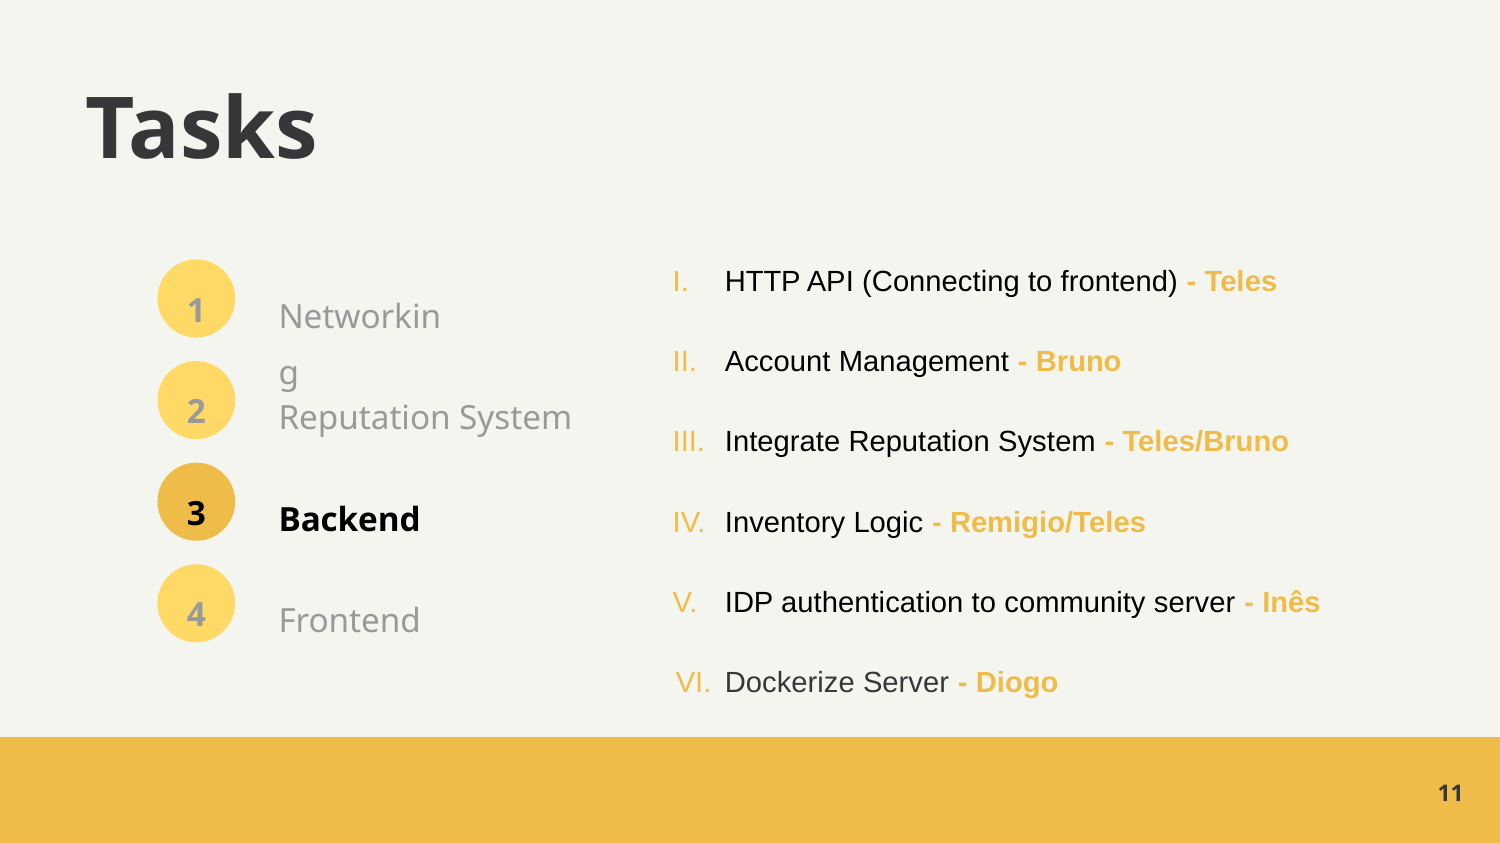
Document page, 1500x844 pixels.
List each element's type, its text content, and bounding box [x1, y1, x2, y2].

text_box HTTP API (Connecting to frontend) - Teles Account Management - Bruno Integrate Reputation System - Teles/Bruno Inventory Logic - Remigio/Teles IDP authentication to community server - Inês Dockerize Server - Diogo [634, 241, 1415, 754]
list Reputation System [278, 380, 634, 421]
text_box 1 [164, 279, 228, 329]
title Tasks [85, 84, 1149, 203]
list Frontend [278, 583, 454, 624]
text_box [172, 634, 221, 643]
text_box [0, 737, 1500, 844]
text_box 2 [164, 380, 228, 431]
text_box [172, 431, 220, 440]
list Networking [278, 279, 454, 320]
list Backend [278, 481, 454, 523]
text_box [171, 532, 221, 541]
text_box [157, 259, 236, 322]
text_box [157, 361, 236, 423]
text_box [157, 564, 236, 626]
text_box 3 [164, 482, 228, 532]
text_box 4 [164, 583, 228, 634]
slide_number ‹#› [1374, 779, 1464, 809]
text_box [172, 329, 221, 338]
text_box [157, 462, 236, 525]
